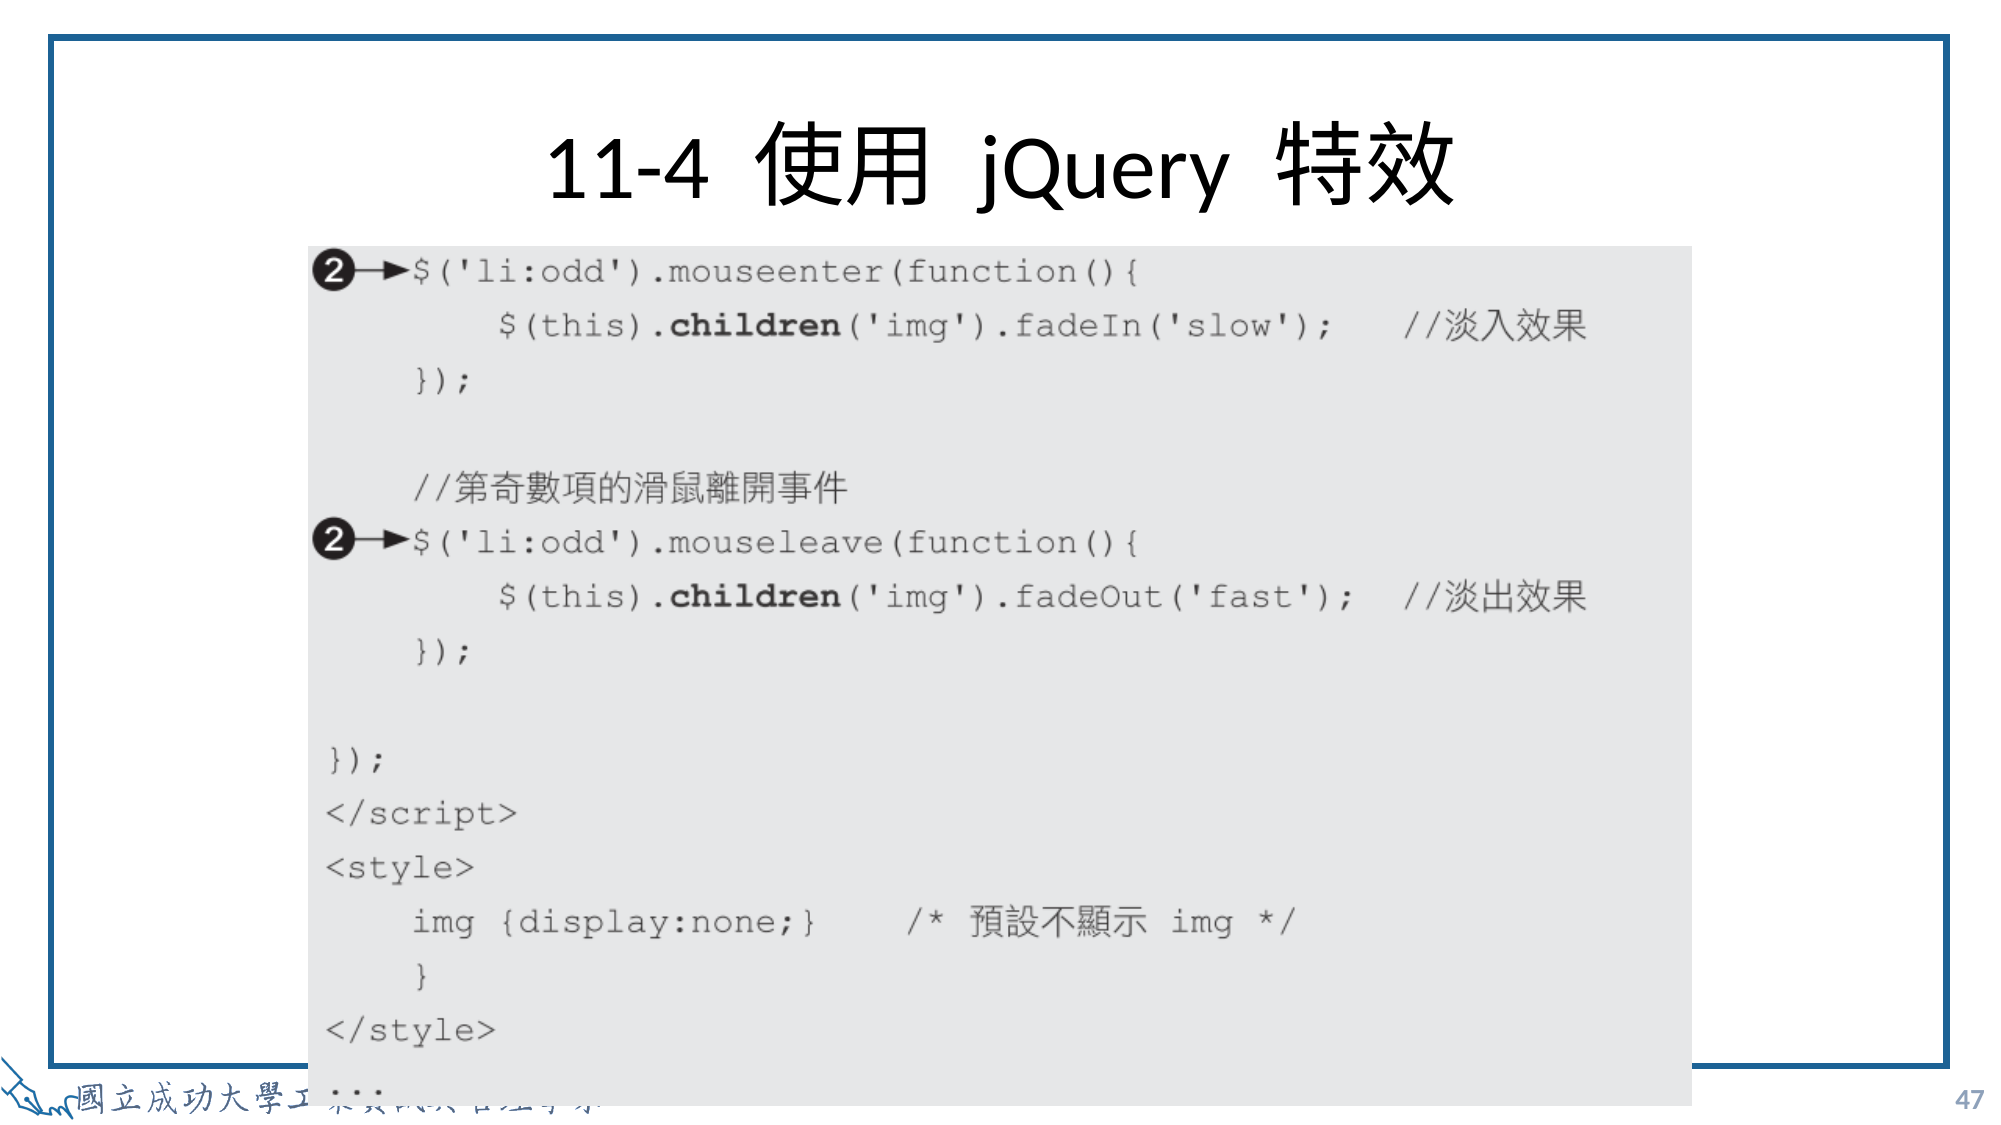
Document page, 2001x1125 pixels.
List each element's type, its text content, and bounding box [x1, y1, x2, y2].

slide_number 47 [1550, 1067, 2000, 1125]
title 11-4 使用 jQuery 特效 [137, 59, 1863, 278]
picture [308, 246, 1692, 1106]
picture [0, 1049, 80, 1125]
